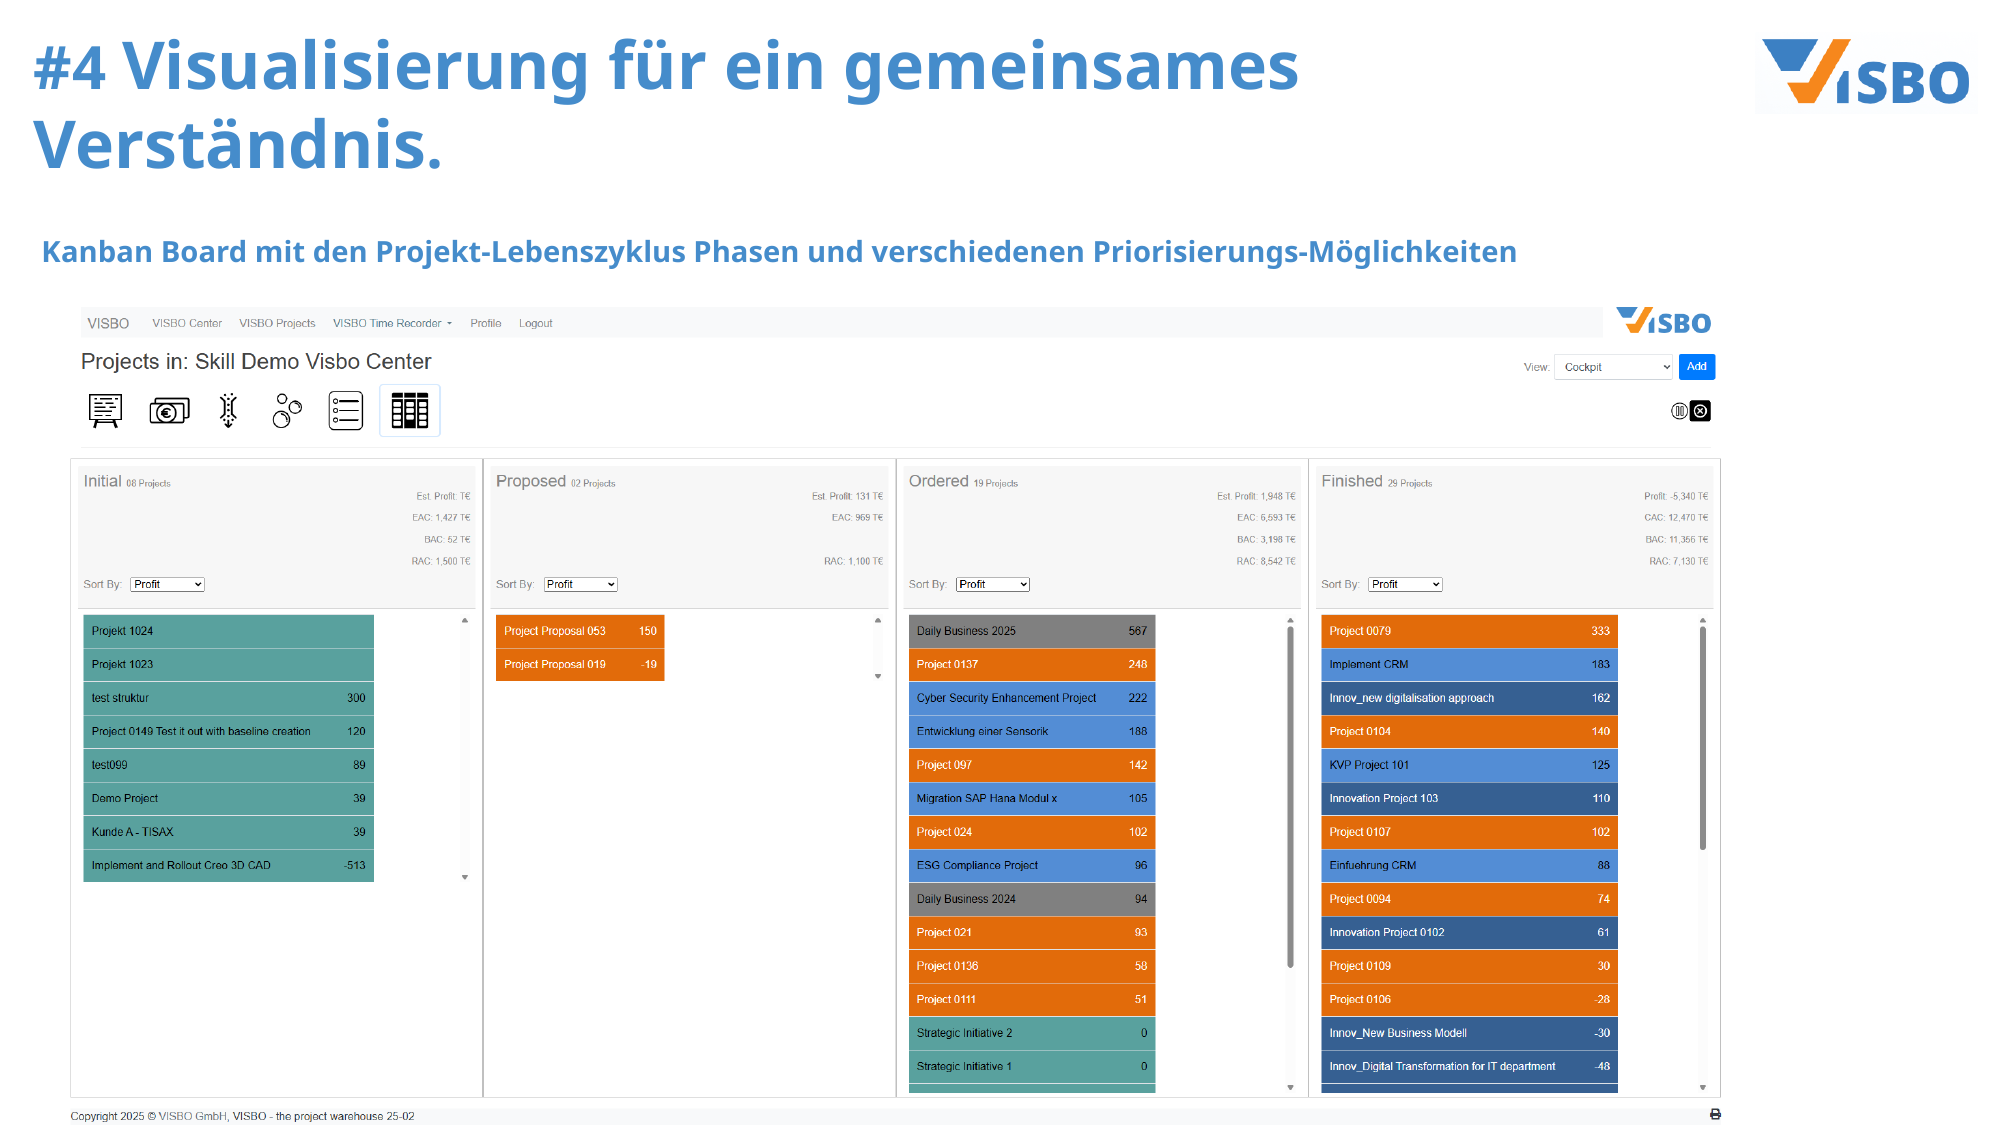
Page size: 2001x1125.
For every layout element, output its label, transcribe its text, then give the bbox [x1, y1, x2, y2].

title #4 Visualisierung für ein gemeinsames Verständnis. [33, 22, 1659, 183]
picture [1755, 32, 1978, 114]
text_box Kanban Board mit den Projekt-Lebenszyklus Phasen und verschiedenen Priorisierungs-Möglichkeiten [33, 225, 1928, 276]
picture [47, 307, 1736, 1125]
